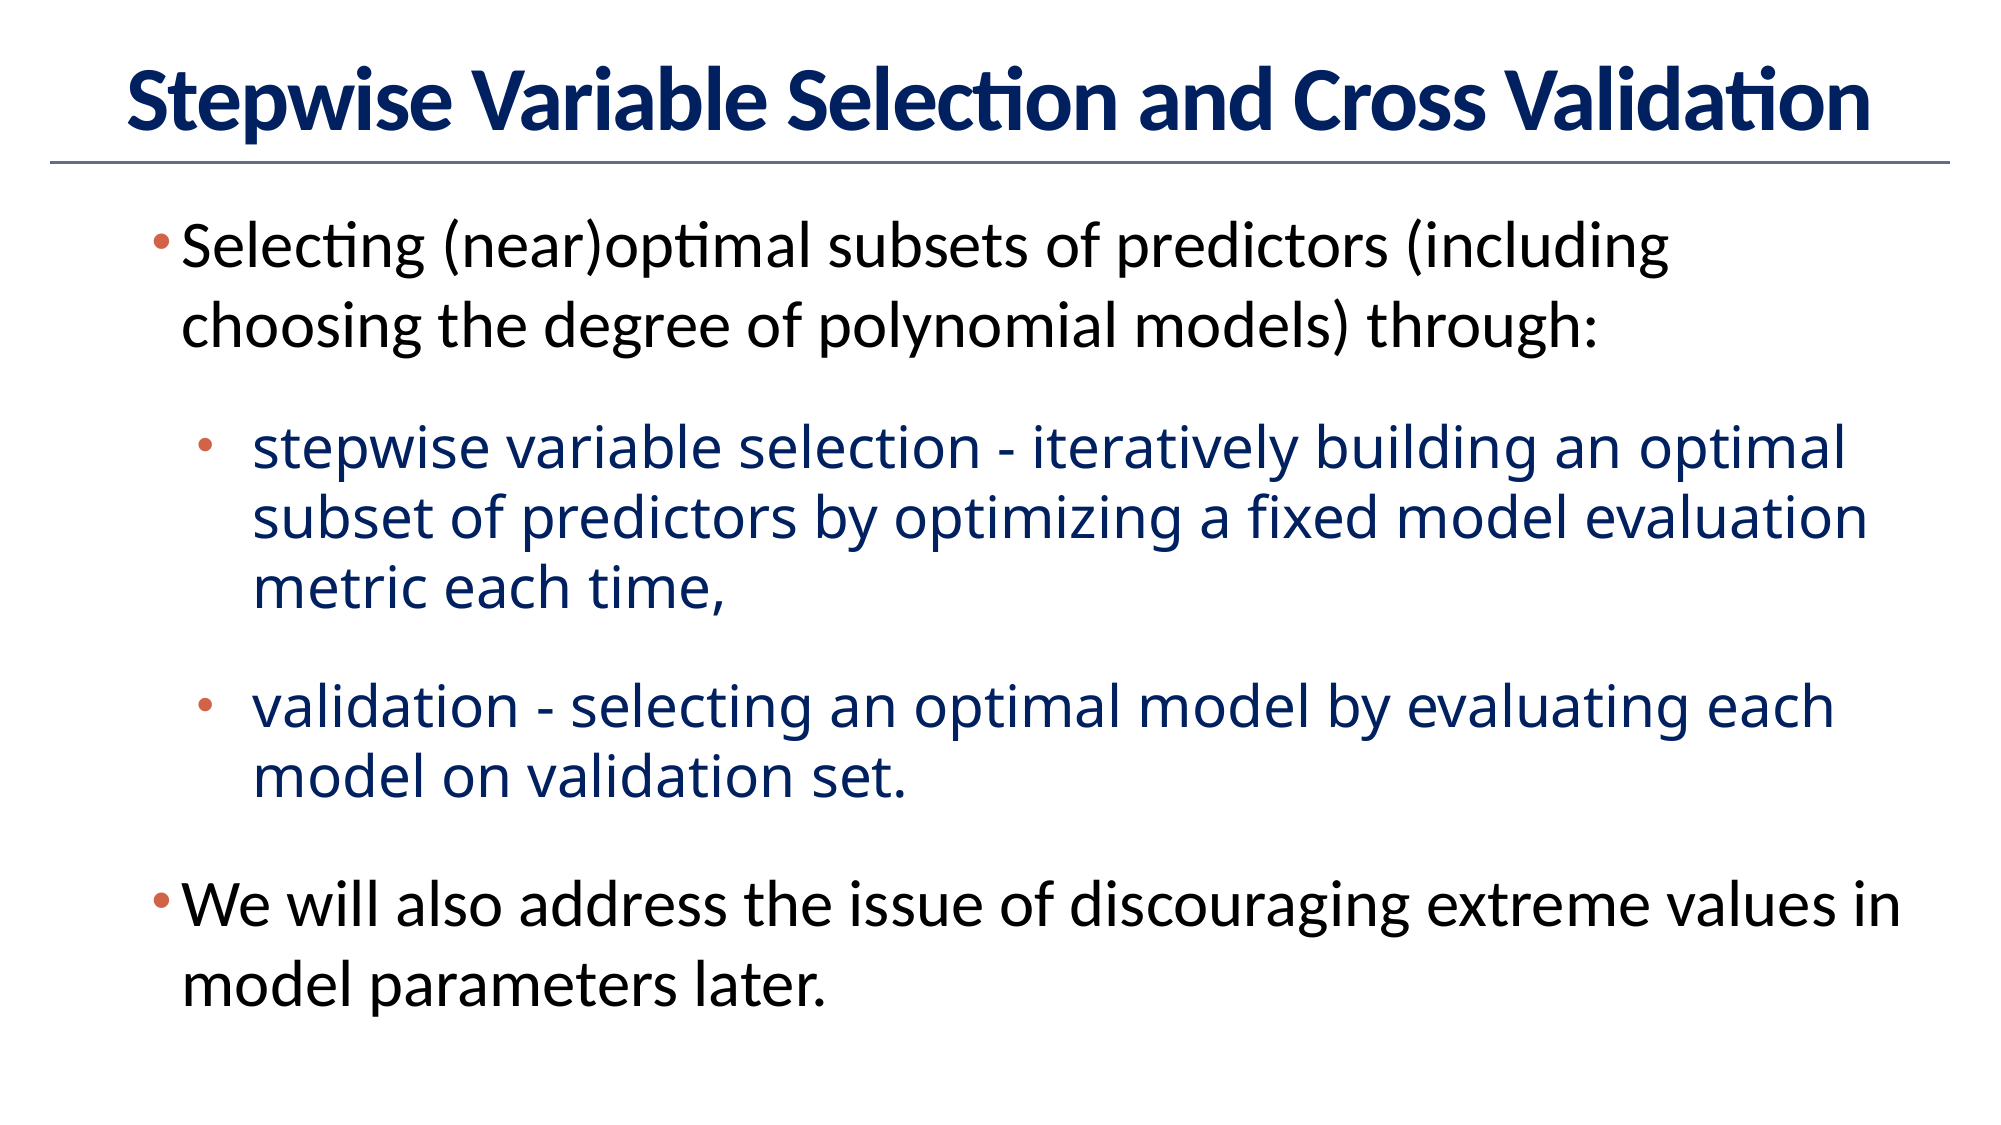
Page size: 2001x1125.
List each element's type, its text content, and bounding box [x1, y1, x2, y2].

title Stepwise Variable Selection and Cross Validation [99, 24, 1900, 163]
list Selecting (near)optimal subsets of predictors (including choosing the degree of polynomial models) through: stepwise variable selection - iteratively building an optimal subset of predictors by optimizing a fixed model evaluation metric each time, validation - selecting an optimal model by evaluating each model on validation set. We will also address the issue of discouraging extreme values in model parameters later. [136, 193, 1927, 1100]
